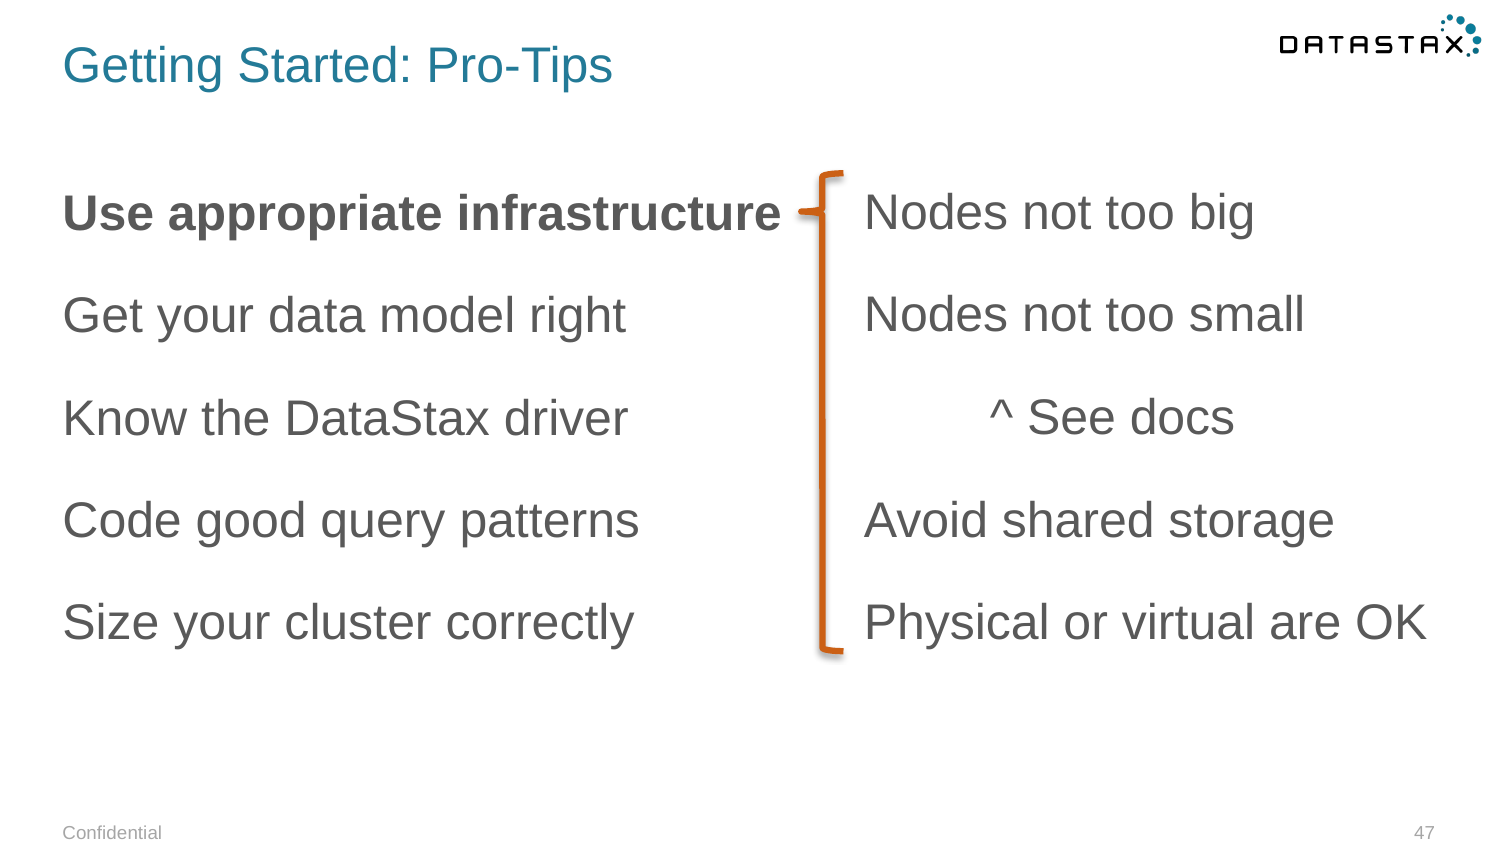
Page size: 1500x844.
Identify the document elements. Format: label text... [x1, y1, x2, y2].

title Getting Started: Pro-Tips [62, 32, 1300, 94]
text_box Nodes not too big Nodes not too small ^ See docs Avoid shared storage Physical or virtual are OK [863, 149, 1475, 793]
text_box [799, 171, 844, 653]
list Use appropriate infrastructure Get your data model right Know the DataStax driver Code good query patterns Size your cluster correctly [62, 150, 845, 803]
footer Confidential [62, 820, 638, 844]
picture [1273, 7, 1485, 70]
slide_number 47 [1110, 820, 1436, 844]
